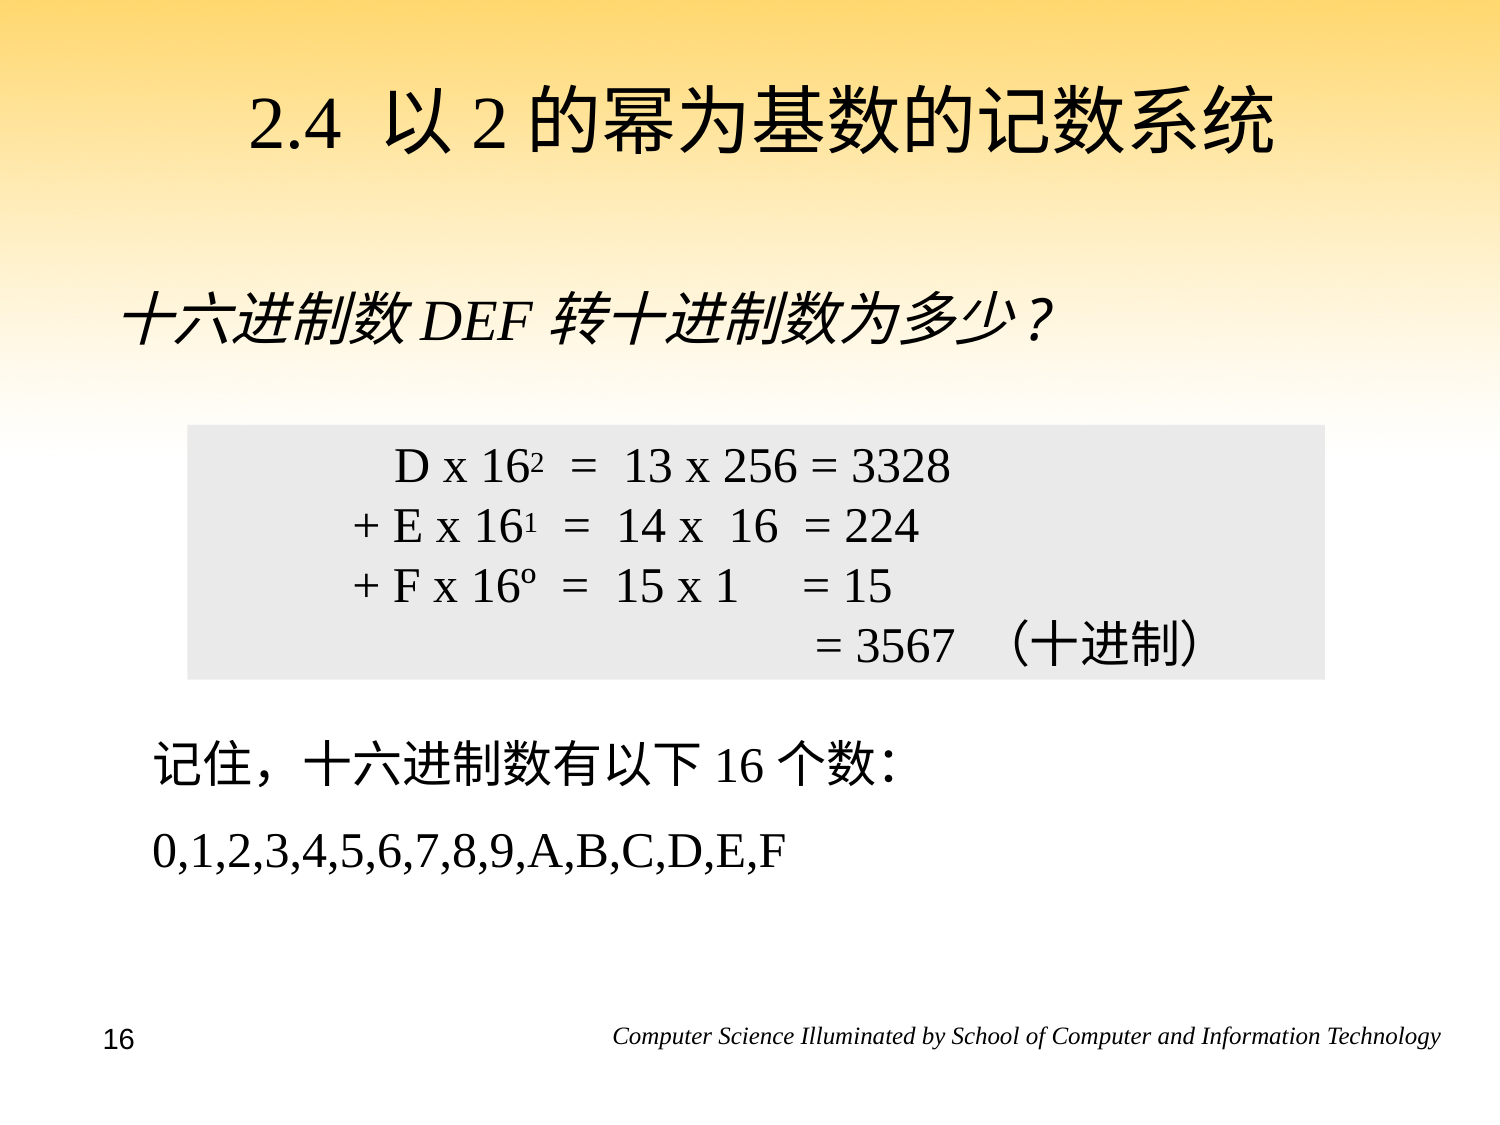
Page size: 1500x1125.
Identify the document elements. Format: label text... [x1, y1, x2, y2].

text_box 十六进制数DEF转十进制数为多少? [99, 275, 1375, 360]
slide_number 16 [75, 1012, 150, 1066]
title 2.4 以2的幂为基数的记数系统 [87, 24, 1438, 213]
text_box D x 162 = 13 x 256 = 3328 + E x 161 = 14 x 16 = 224 + F x 16º = 15 x 1 = 15 = 3567 （十进制） [187, 424, 1325, 680]
text_box 记住，十六进制数有以下16个数： 0,1,2,3,4,5,6,7,8,9,A,B,C,D,E,F [137, 725, 1338, 885]
picture [0, 0, 1500, 1125]
